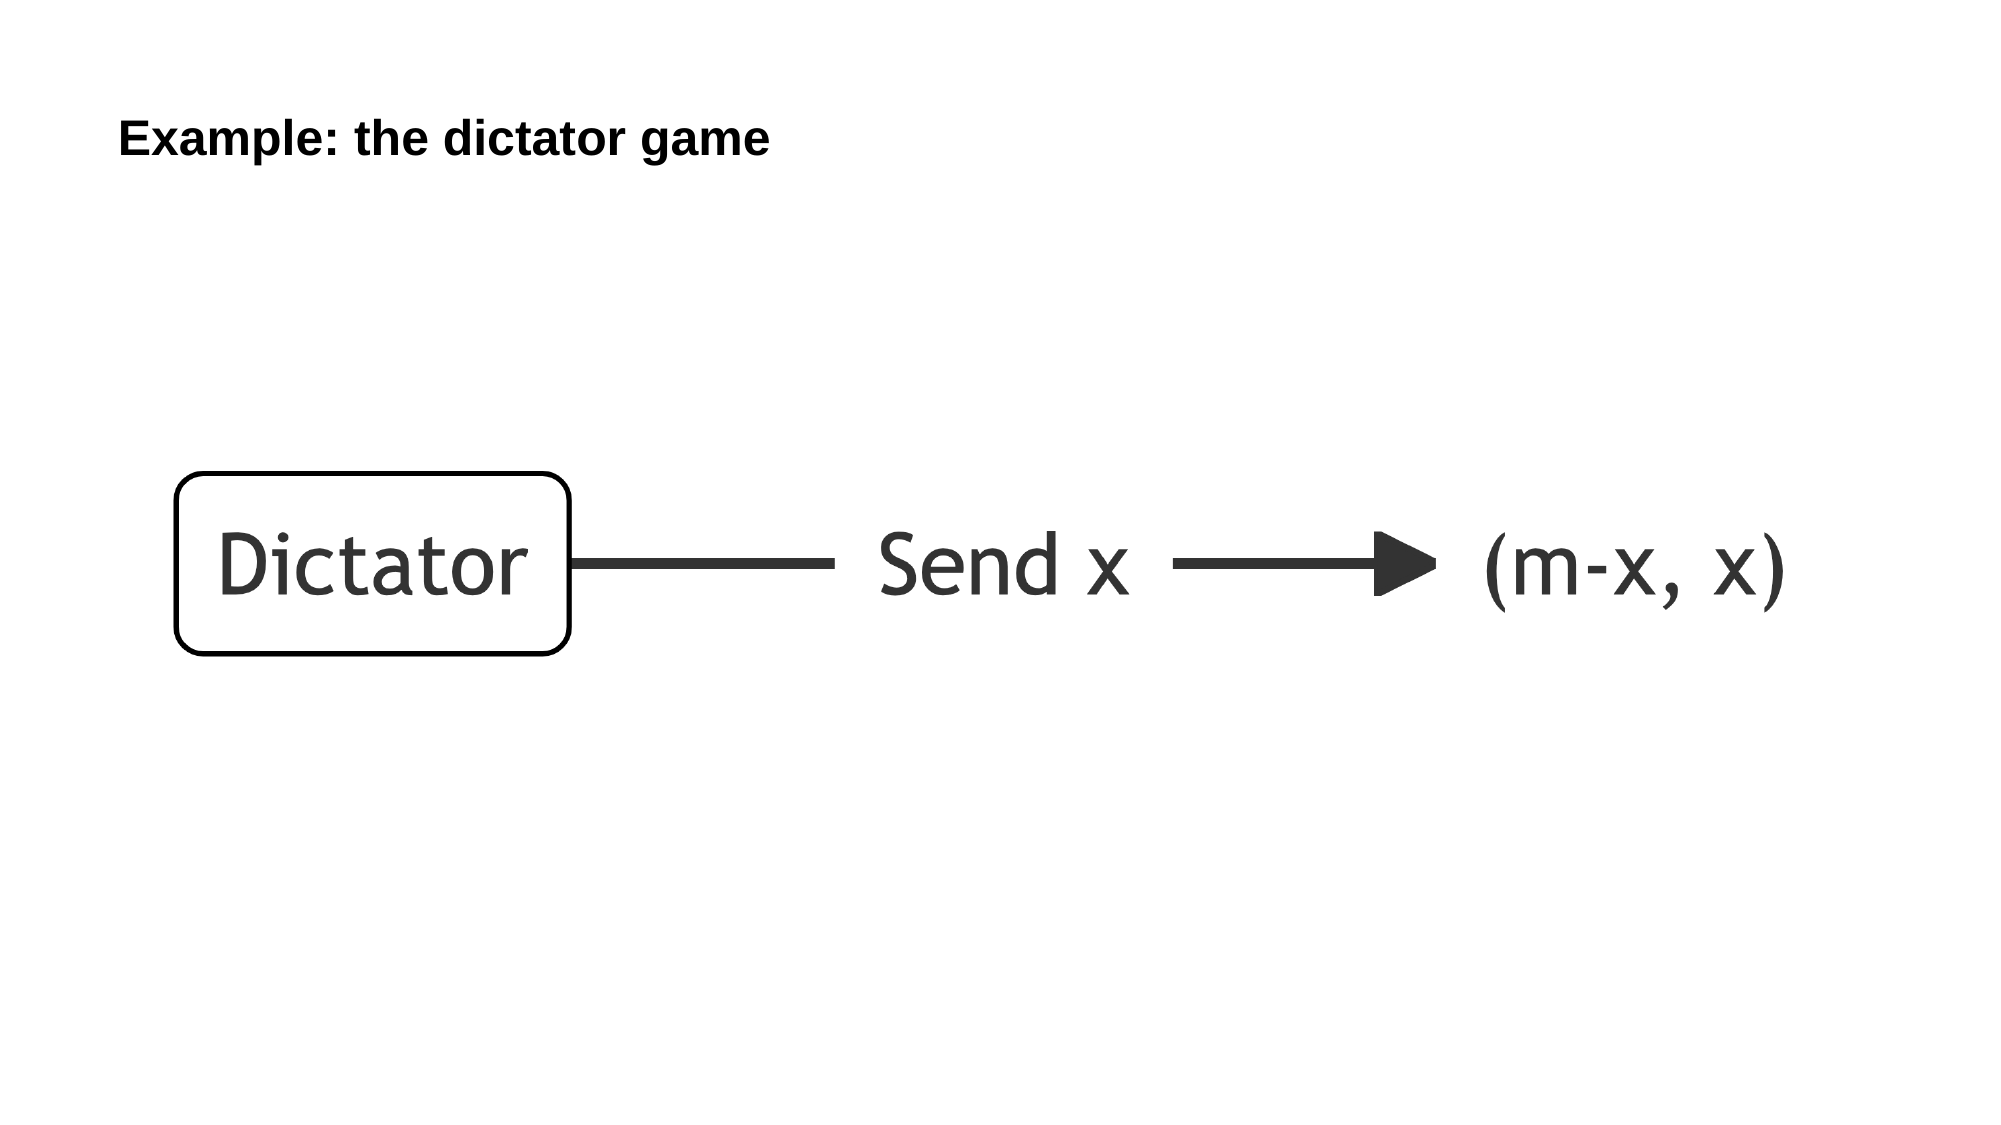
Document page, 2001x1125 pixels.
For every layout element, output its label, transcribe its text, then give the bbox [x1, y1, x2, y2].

picture [133, 430, 1867, 694]
title Example: the dictator game [102, 96, 1797, 174]
